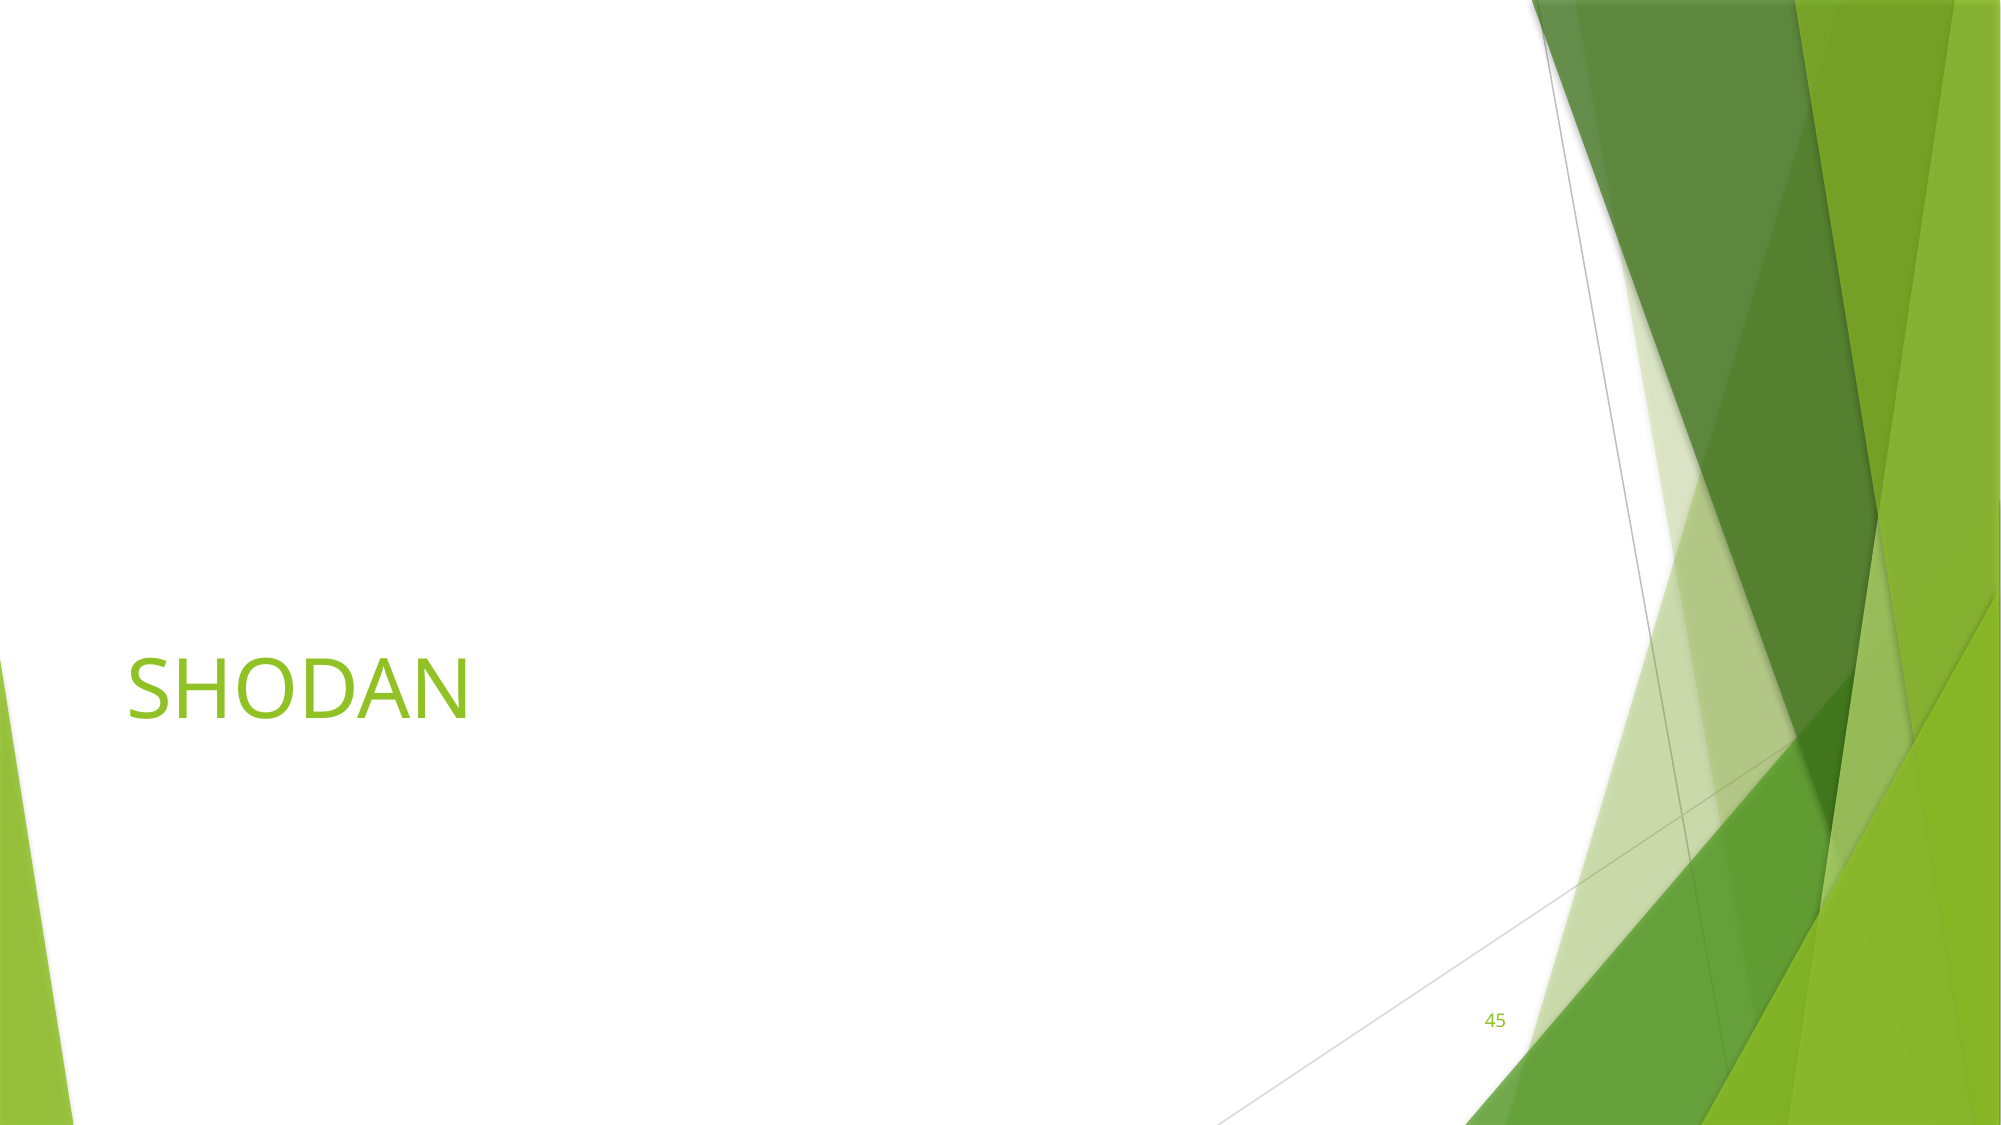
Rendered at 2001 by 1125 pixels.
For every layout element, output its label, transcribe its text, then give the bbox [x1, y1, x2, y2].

title SHODAN [111, 443, 1522, 743]
slide_number 45 [1409, 991, 1522, 1051]
